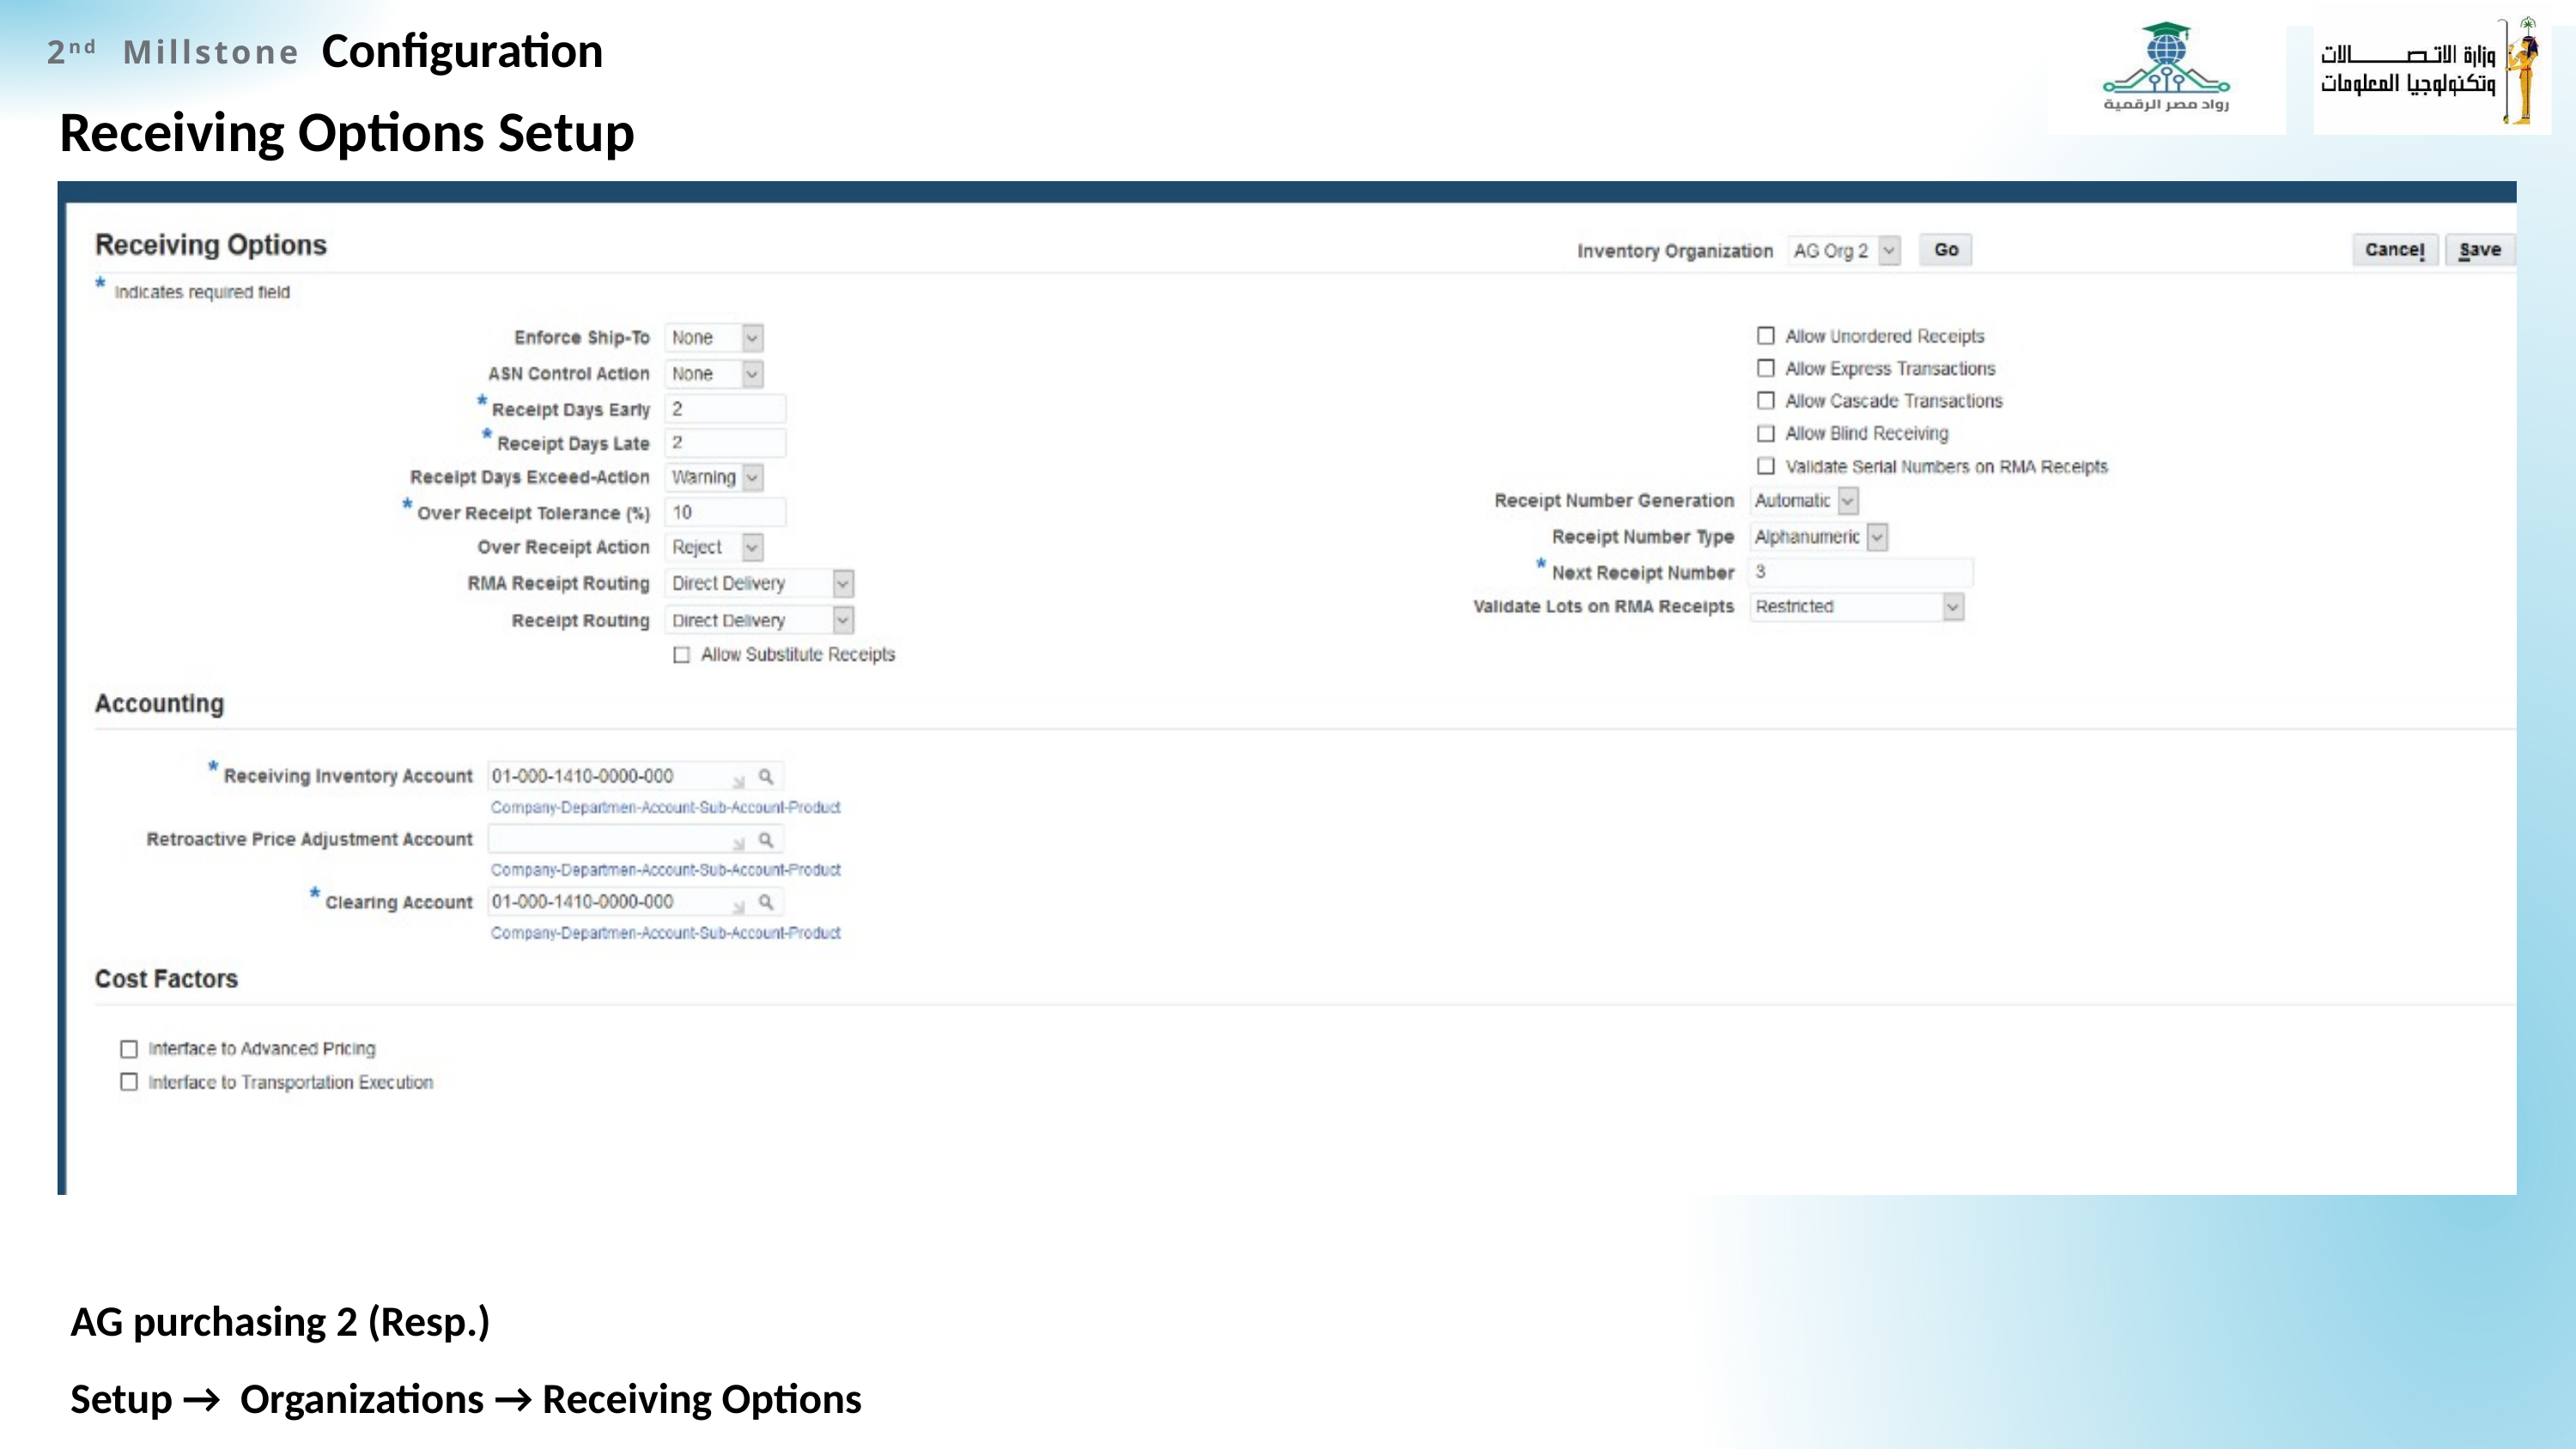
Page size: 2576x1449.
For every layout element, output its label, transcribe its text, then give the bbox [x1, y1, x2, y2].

picture [0, 0, 2576, 1449]
text_box AG purchasing 2 (Resp.) Setup → Organizations → Receiving Options [58, 1390, 1133, 1428]
